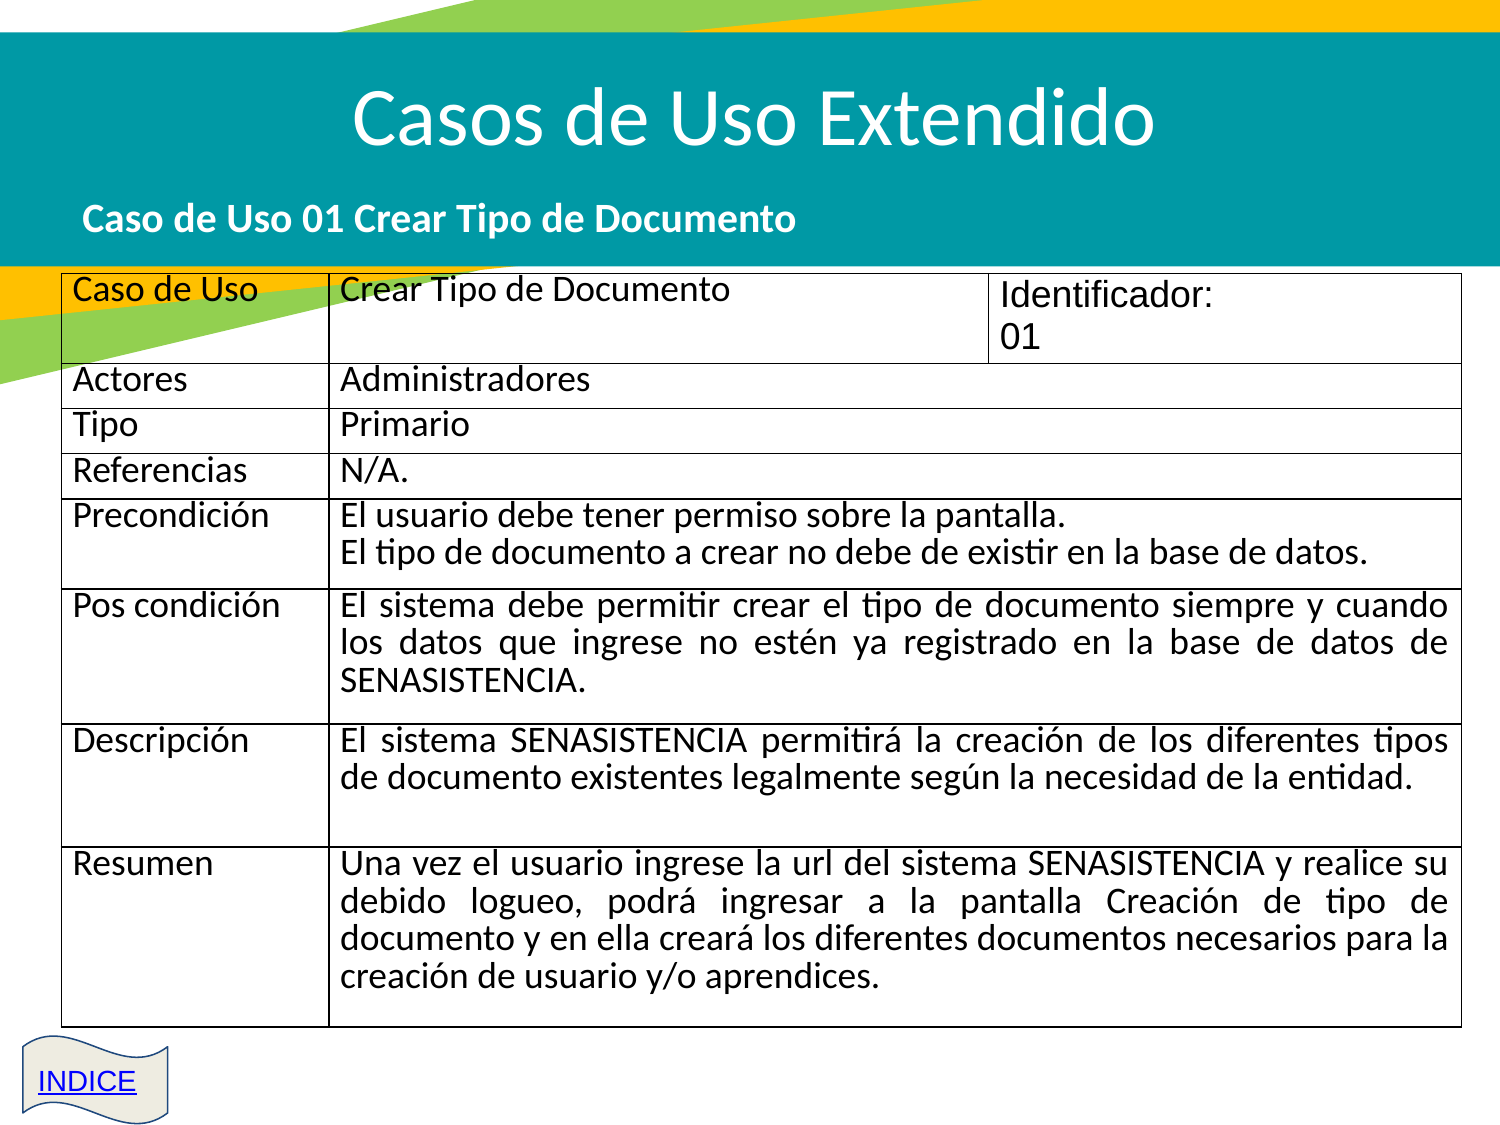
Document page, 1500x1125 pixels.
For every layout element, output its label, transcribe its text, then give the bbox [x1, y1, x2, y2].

table_cell Descripción [62, 725, 328, 846]
table_cell Referencias [62, 454, 328, 498]
table_cell Tipo [62, 409, 328, 453]
table_header Crear Tipo de Documento [330, 284, 988, 363]
table_cell Resumen [62, 848, 328, 1026]
table_header Caso de Uso [62, 274, 328, 363]
table_cell Primario [330, 409, 1461, 453]
table_cell N/A. [330, 454, 1461, 498]
table_cell Actores [62, 364, 328, 408]
table_cell Una vez el usuario ingrese la url del sistema SENASISTENCIA y realice su debido logueo, podrá ingresar a la pantalla Creación de tipo de documento y en ella creará los diferentes documentos necesarios para la creación de usuario y/o aprendices. [330, 848, 1461, 1026]
table_cell Pos condición [62, 590, 328, 723]
table_cell El sistema debe permitir crear el tipo de documento siempre y cuando los datos que ingrese no estén ya registrado en la base de datos de SENASISTENCIA. [330, 590, 1461, 723]
table_cell El sistema SENASISTENCIA permitirá la creación de los diferentes tipos de documento existentes legalmente según la necesidad de la entidad. [330, 725, 1461, 846]
table_header Identificador: 01 [989, 274, 1461, 363]
text_box Casos de Uso Extendido [126, 54, 1383, 170]
text_box Caso de Uso 01 Crear Tipo de Documento [67, 183, 1077, 284]
text_box INDICE [22, 1036, 168, 1124]
table_cell El usuario debe tener permiso sobre la pantalla. El tipo de documento a crear no debe de existir en la base de datos. [330, 500, 1461, 588]
table_cell Precondición [62, 500, 328, 588]
table_cell Administradores [330, 364, 1461, 408]
